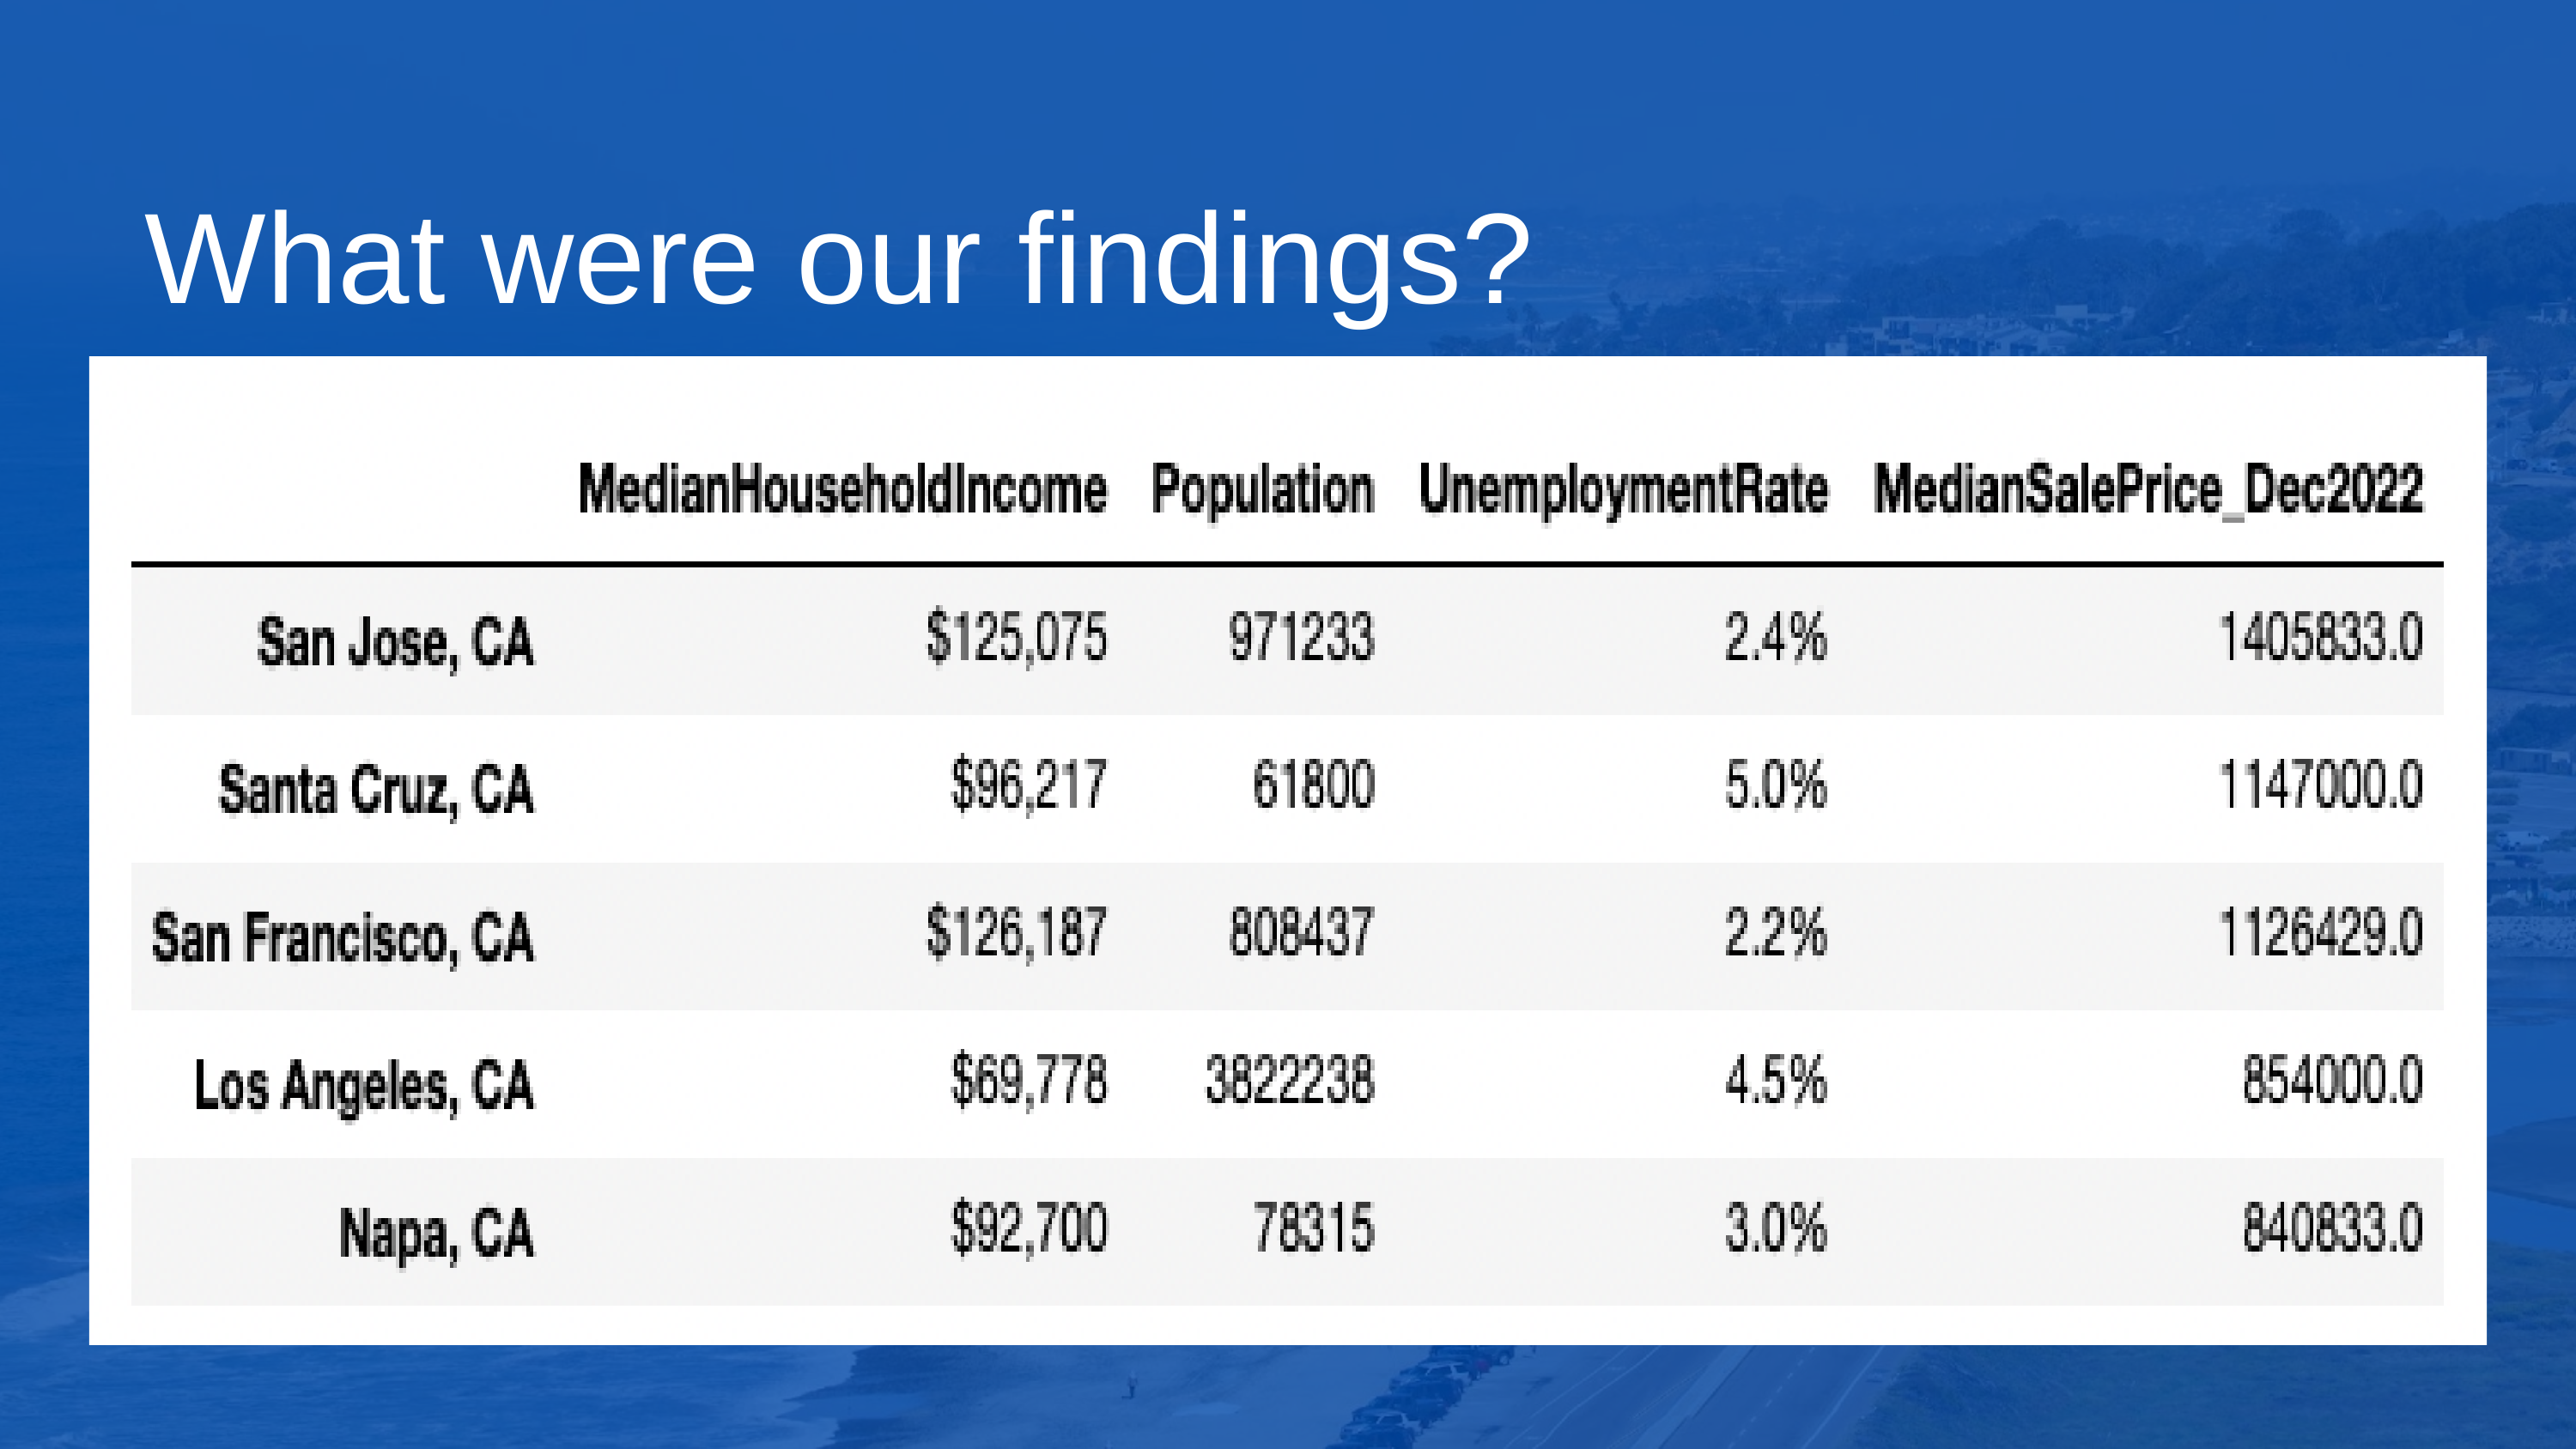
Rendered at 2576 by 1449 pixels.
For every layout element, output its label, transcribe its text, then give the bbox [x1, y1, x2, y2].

text_box [0, 0, 2576, 1449]
text_box What were our findings? [144, 143, 1962, 330]
picture [88, 356, 2488, 1345]
